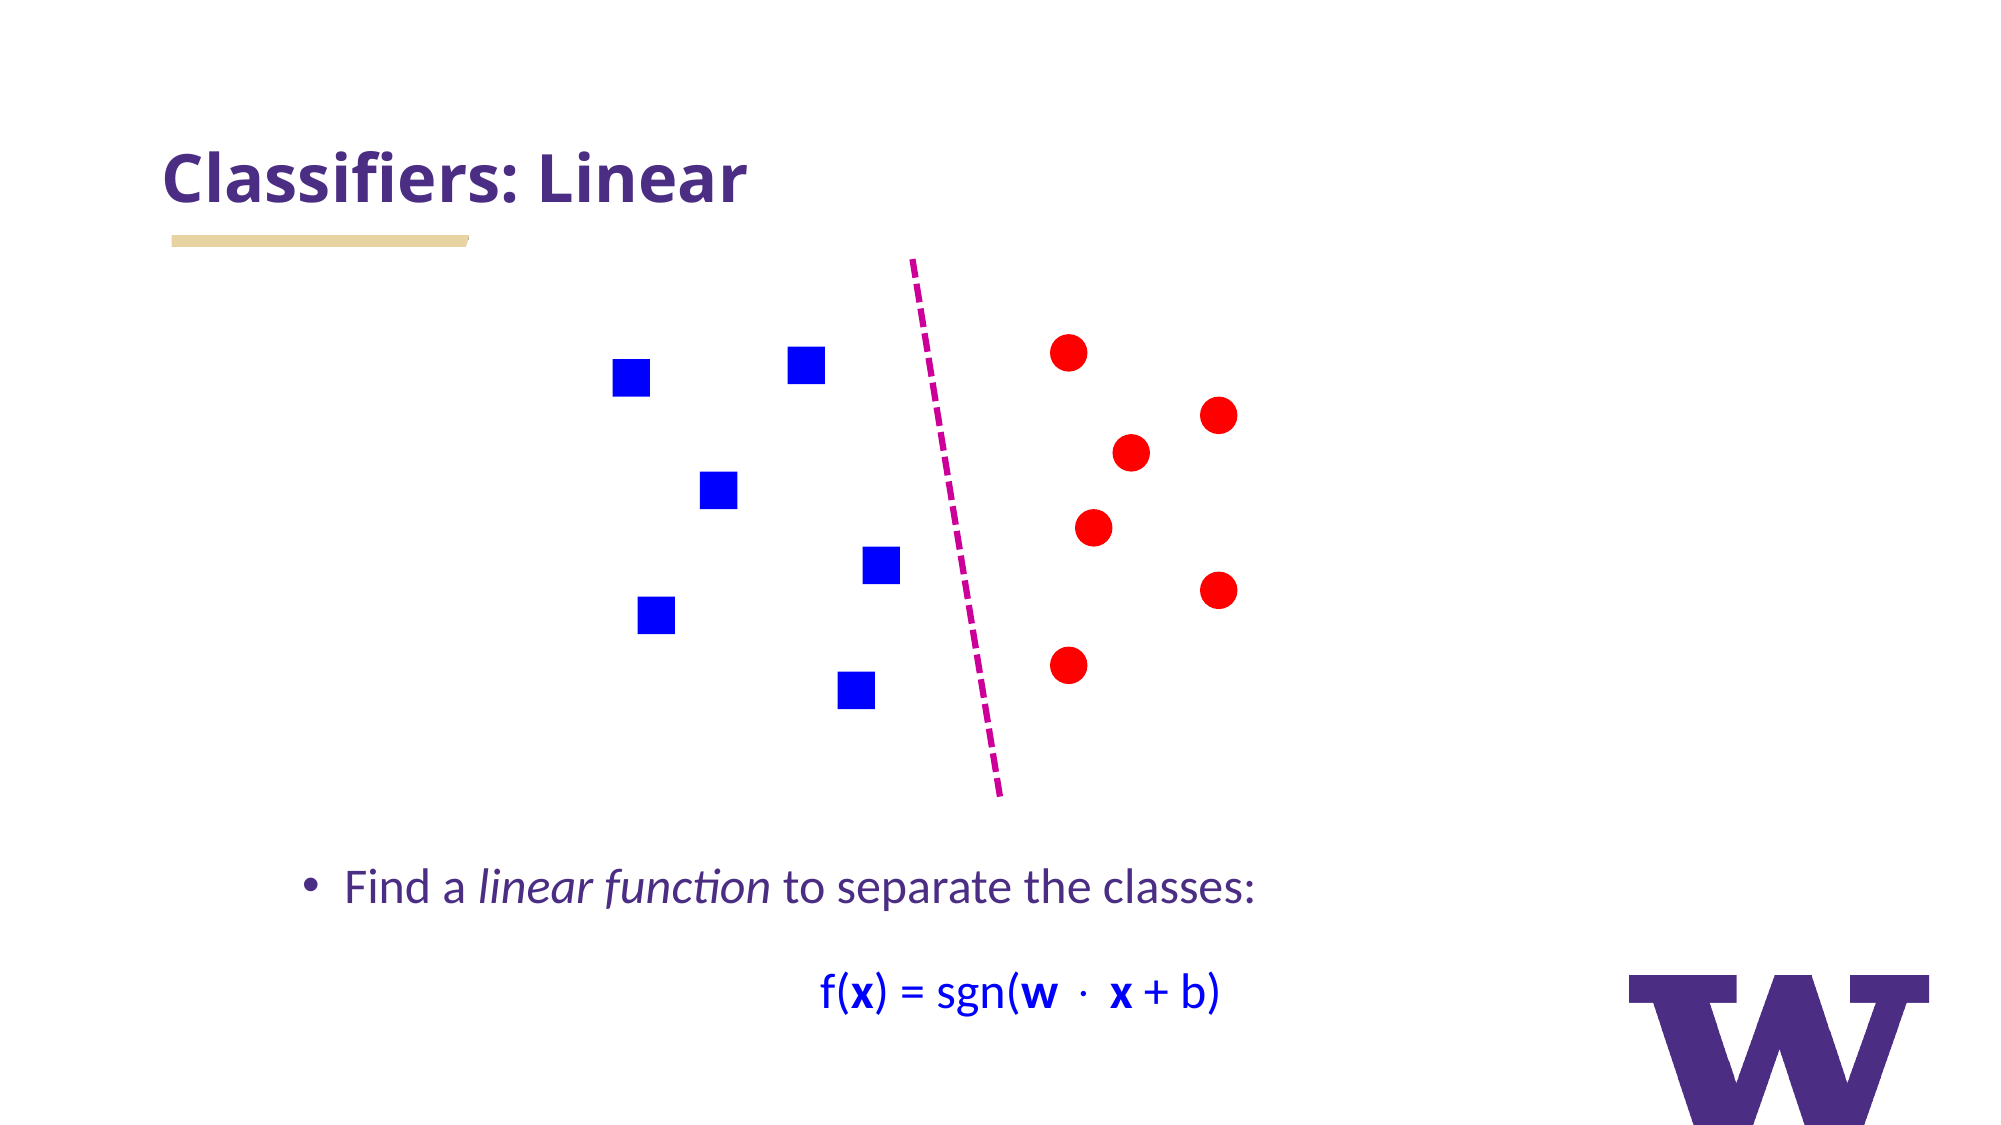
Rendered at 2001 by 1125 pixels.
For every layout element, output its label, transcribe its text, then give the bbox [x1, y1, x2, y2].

text_box [610, 357, 652, 399]
text_box [698, 470, 740, 482]
text_box [835, 670, 877, 711]
picture [1629, 975, 1930, 1125]
text_box [1197, 572, 1240, 612]
text_box [1047, 332, 1090, 374]
text_box [1110, 432, 1153, 474]
text_box [860, 581, 902, 586]
text_box [635, 595, 677, 636]
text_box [687, 483, 1226, 572]
text_box [1047, 644, 1090, 687]
text_box Find a linear function to separate the classes: f(x) = sgn(w  x + b) [287, 846, 1713, 1064]
picture [171, 235, 469, 247]
title Classifiers: Linear [146, 60, 1937, 224]
text_box [785, 344, 827, 386]
text_box [1197, 394, 1240, 437]
